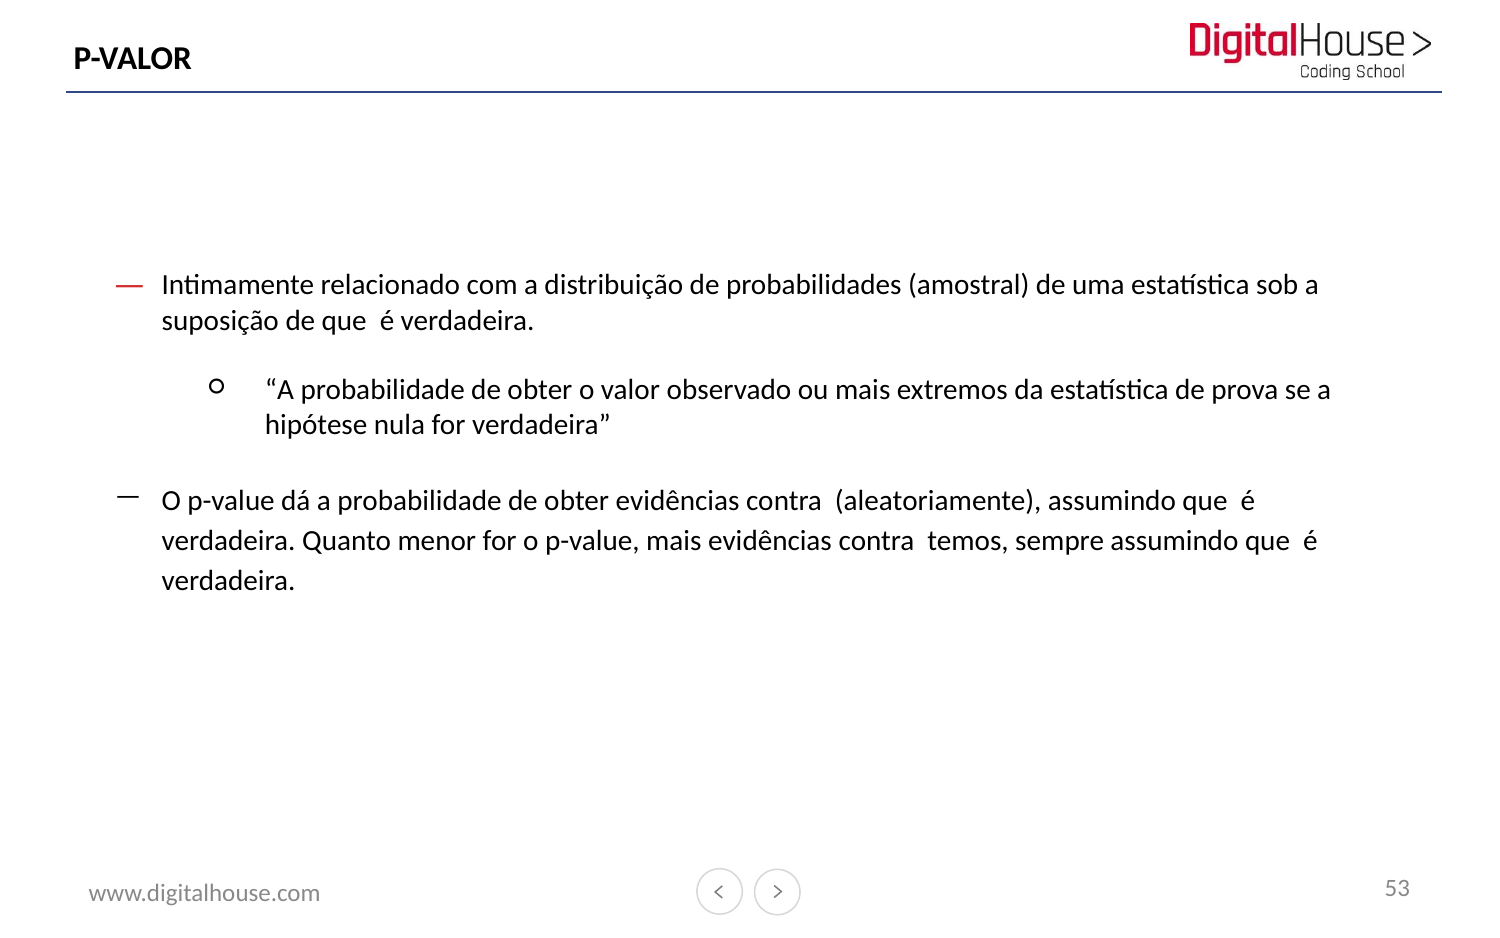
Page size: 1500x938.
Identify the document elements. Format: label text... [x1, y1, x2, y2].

slide_number 53 [1074, 861, 1425, 911]
picture [1190, 23, 1431, 80]
title P-VALOR [73, 23, 1074, 89]
